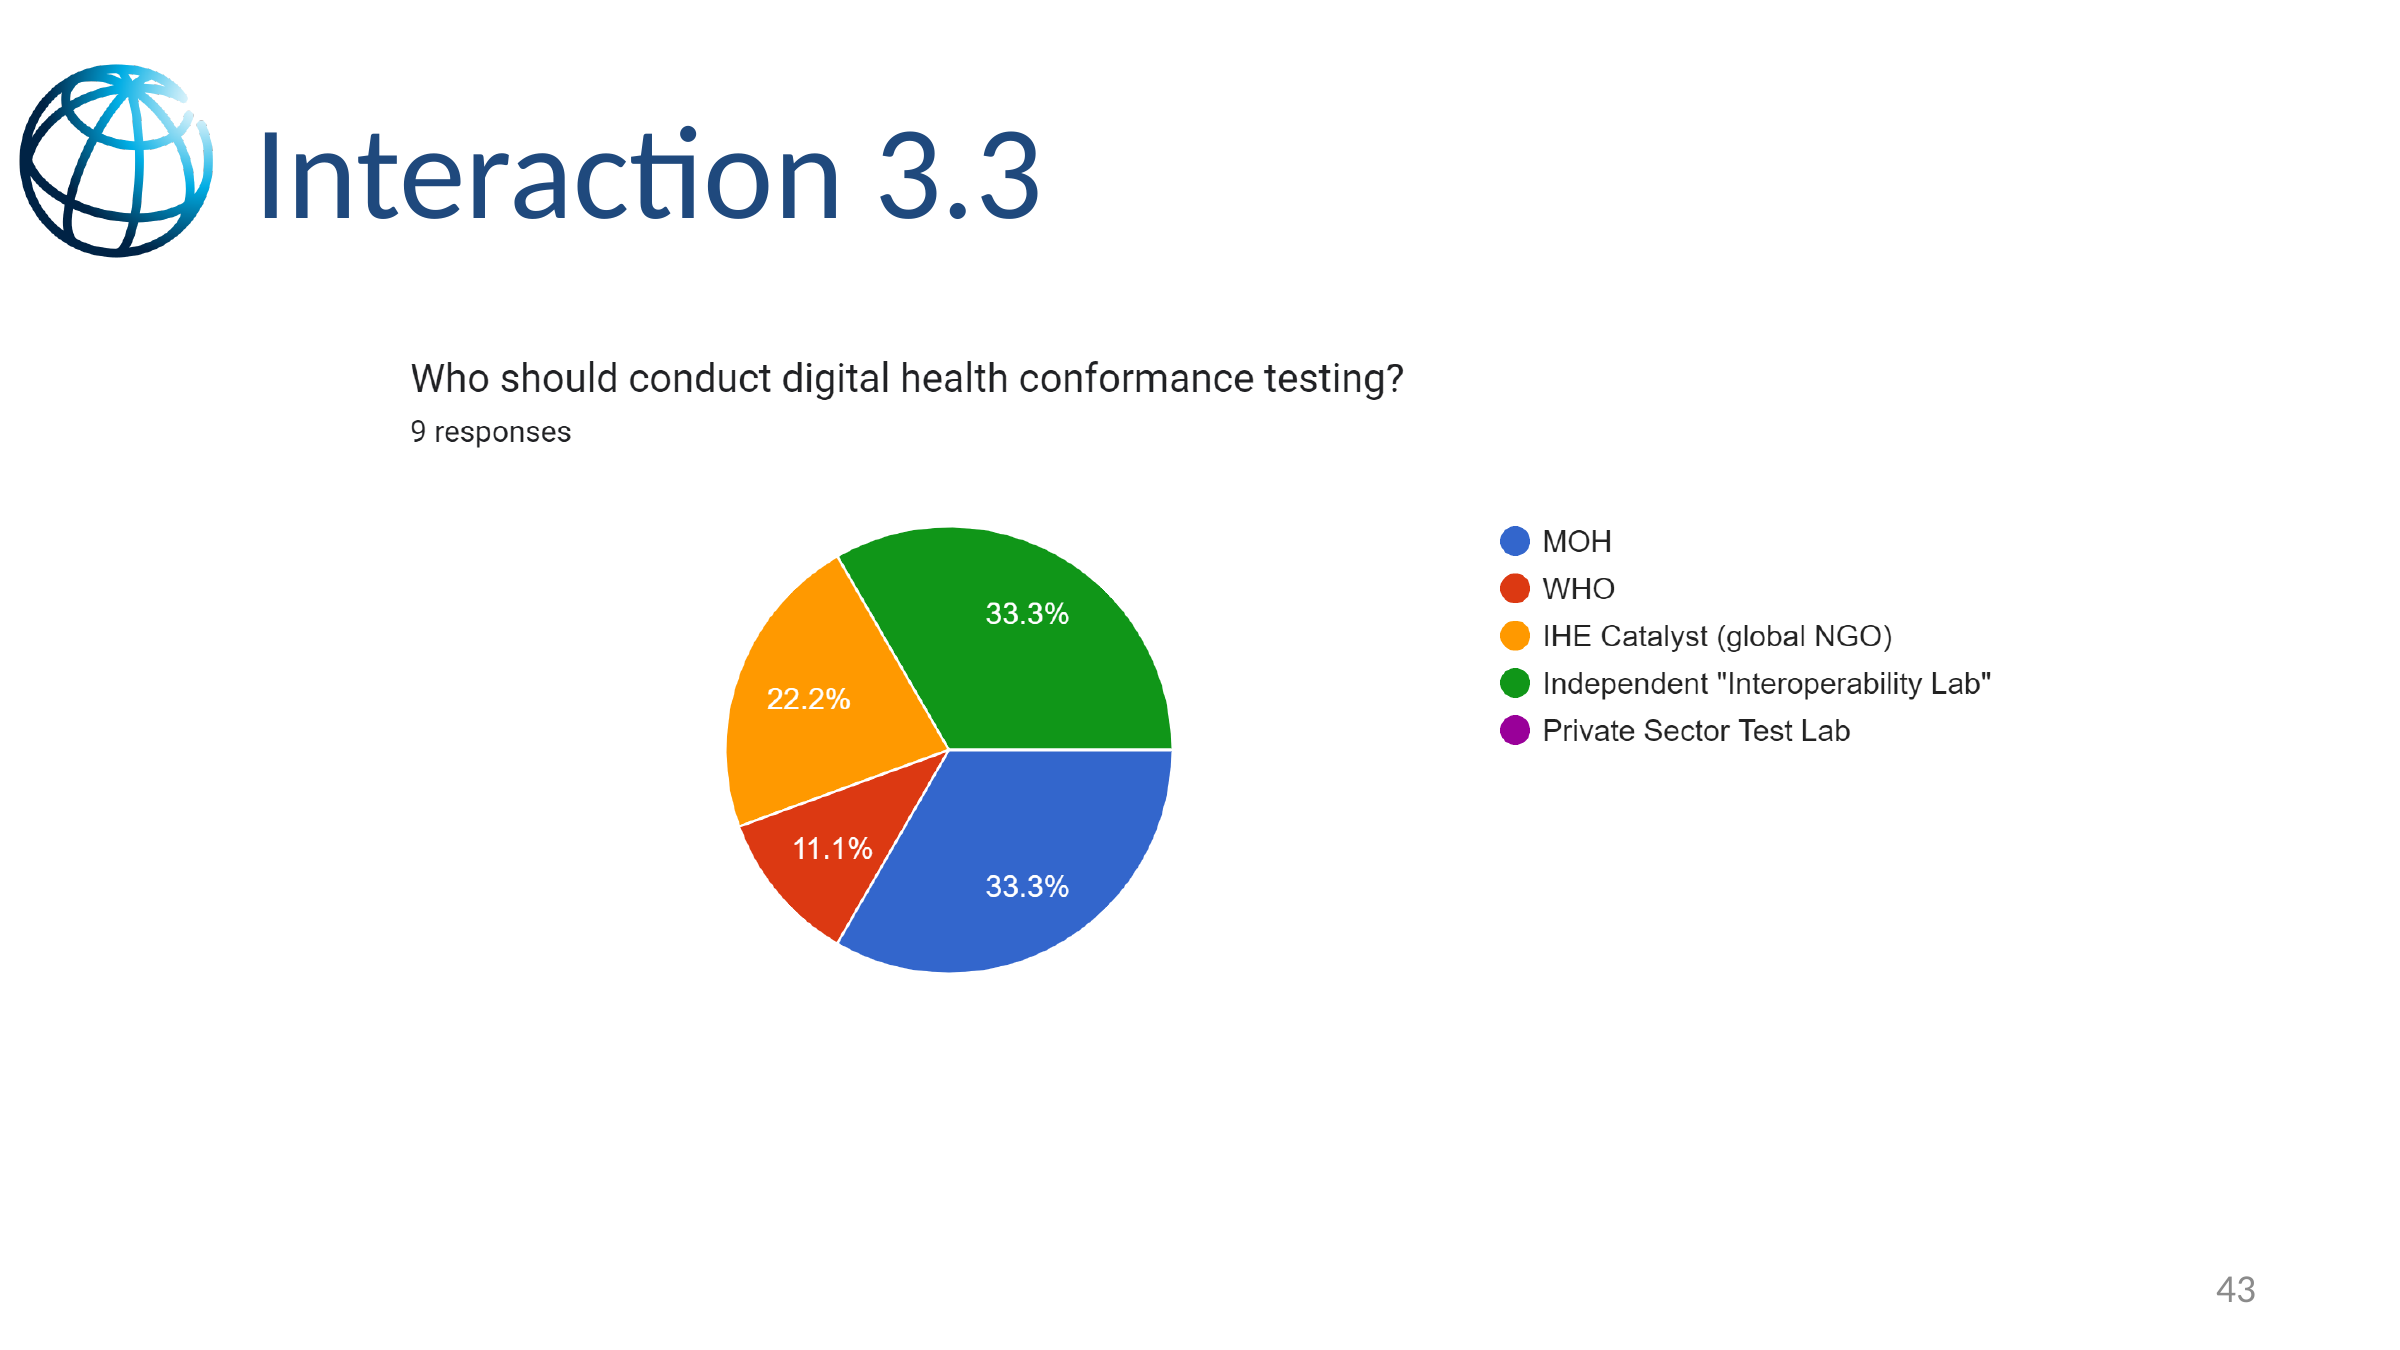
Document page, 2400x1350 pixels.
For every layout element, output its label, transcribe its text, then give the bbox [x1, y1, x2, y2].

title Interaction 3.3 [230, 52, 2280, 278]
slide_number 43 [1719, 1251, 2280, 1324]
picture [349, 292, 2169, 1058]
picture [16, 62, 228, 259]
